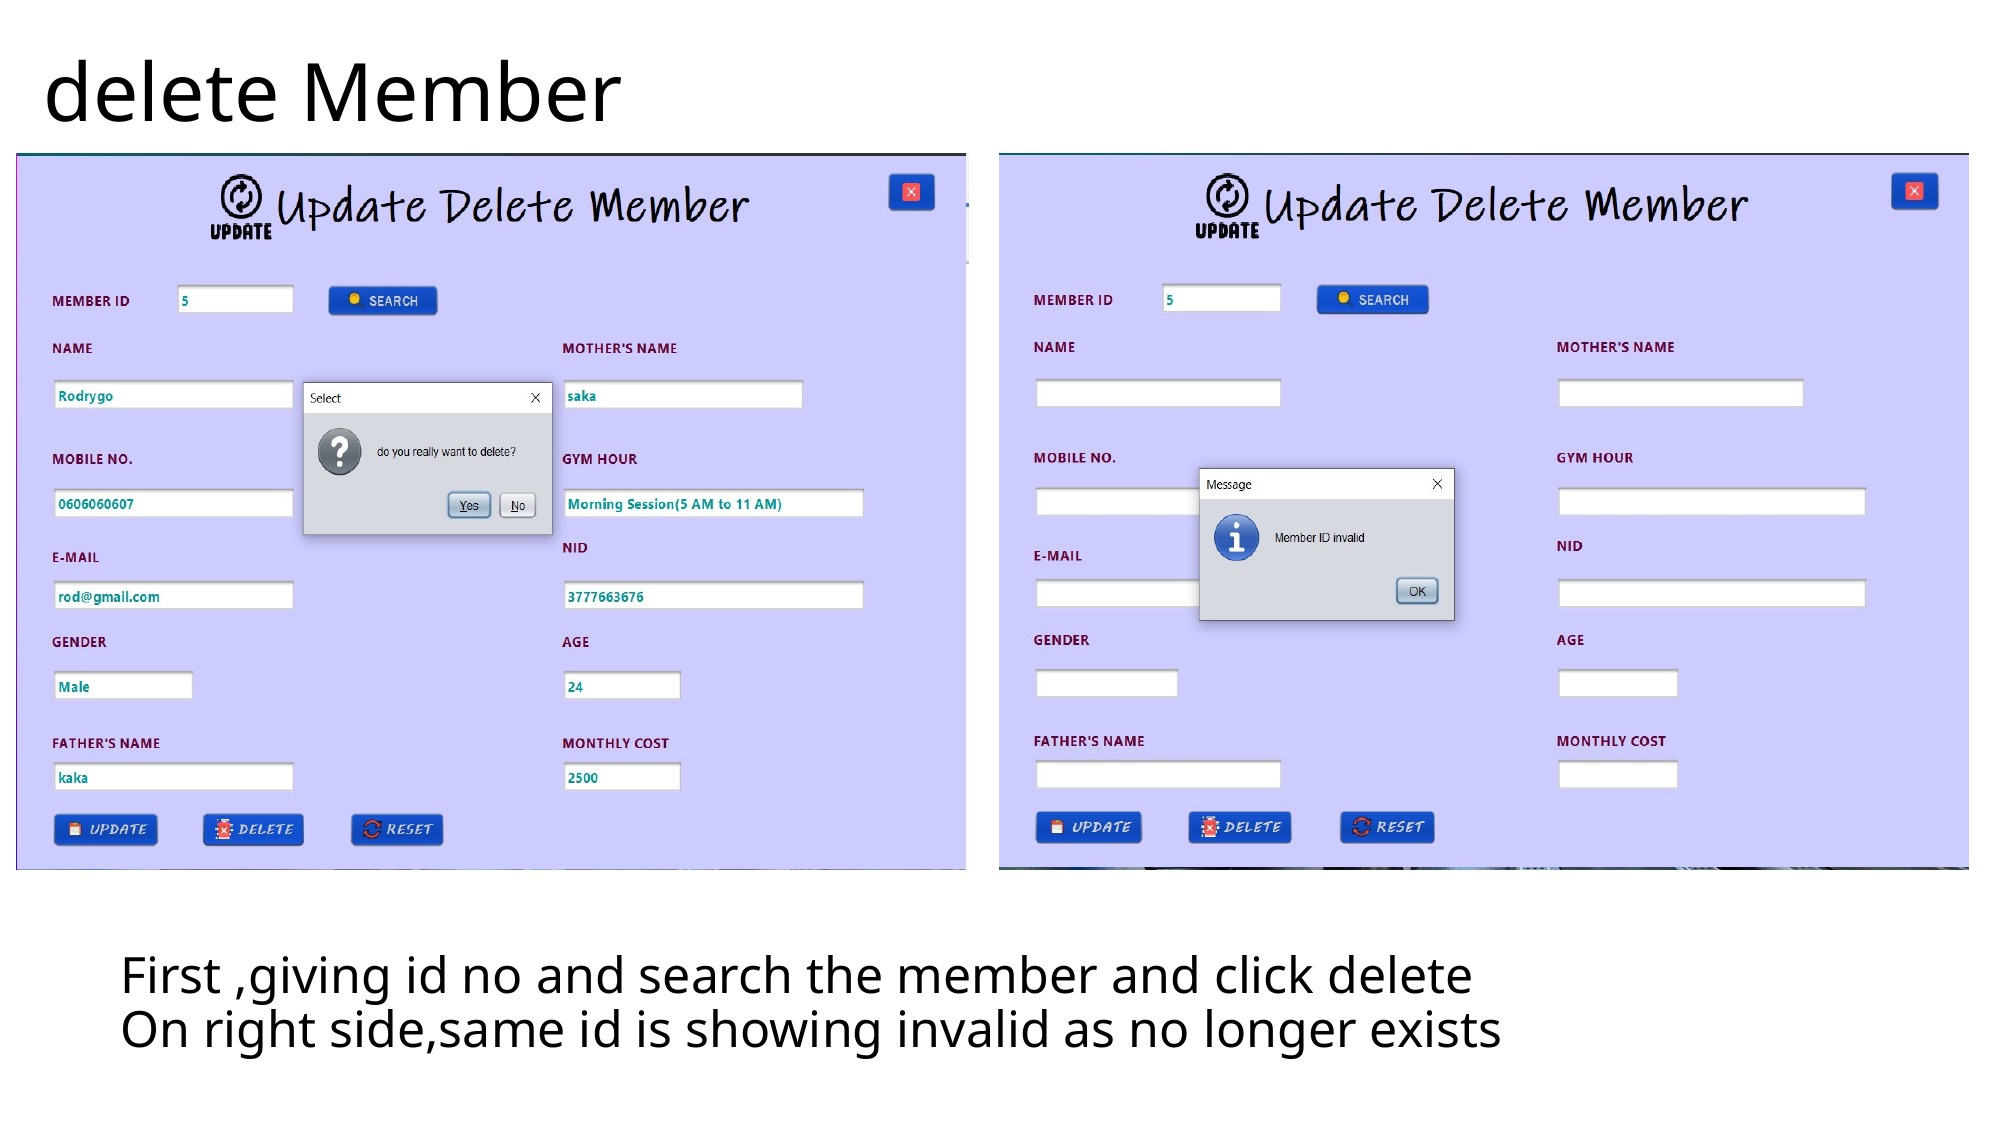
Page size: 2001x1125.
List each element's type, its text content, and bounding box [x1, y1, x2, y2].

picture [16, 153, 969, 870]
title delete Member [28, 40, 645, 151]
text_box First ,giving id no and search the member and click delete On right side,same id is showing invalid as no longer exists [105, 924, 1682, 1085]
picture [999, 153, 1969, 870]
